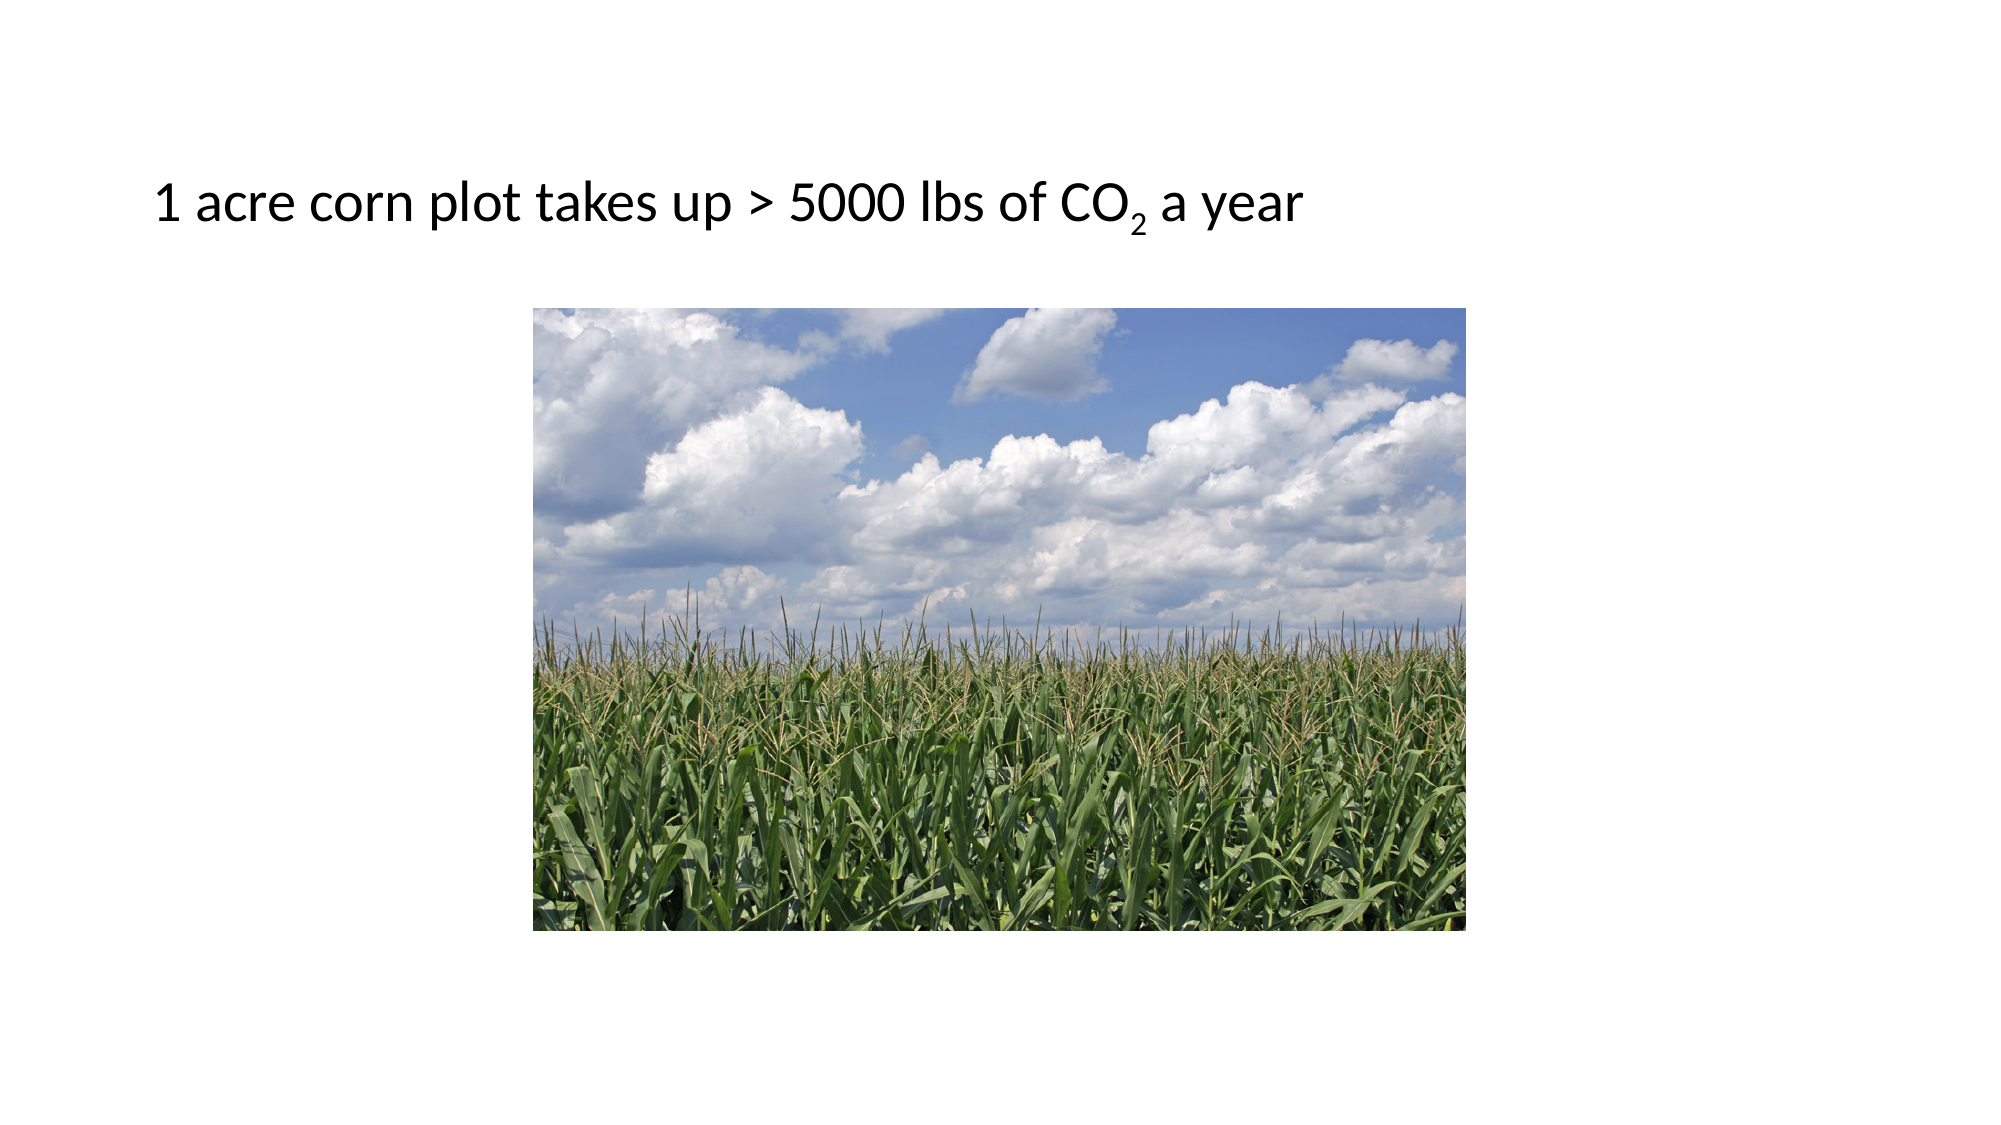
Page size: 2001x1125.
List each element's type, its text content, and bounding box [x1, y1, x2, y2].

list 1 acre corn plot takes up > 5000 lbs of CO2 a year [137, 156, 1863, 870]
picture [533, 308, 1466, 931]
